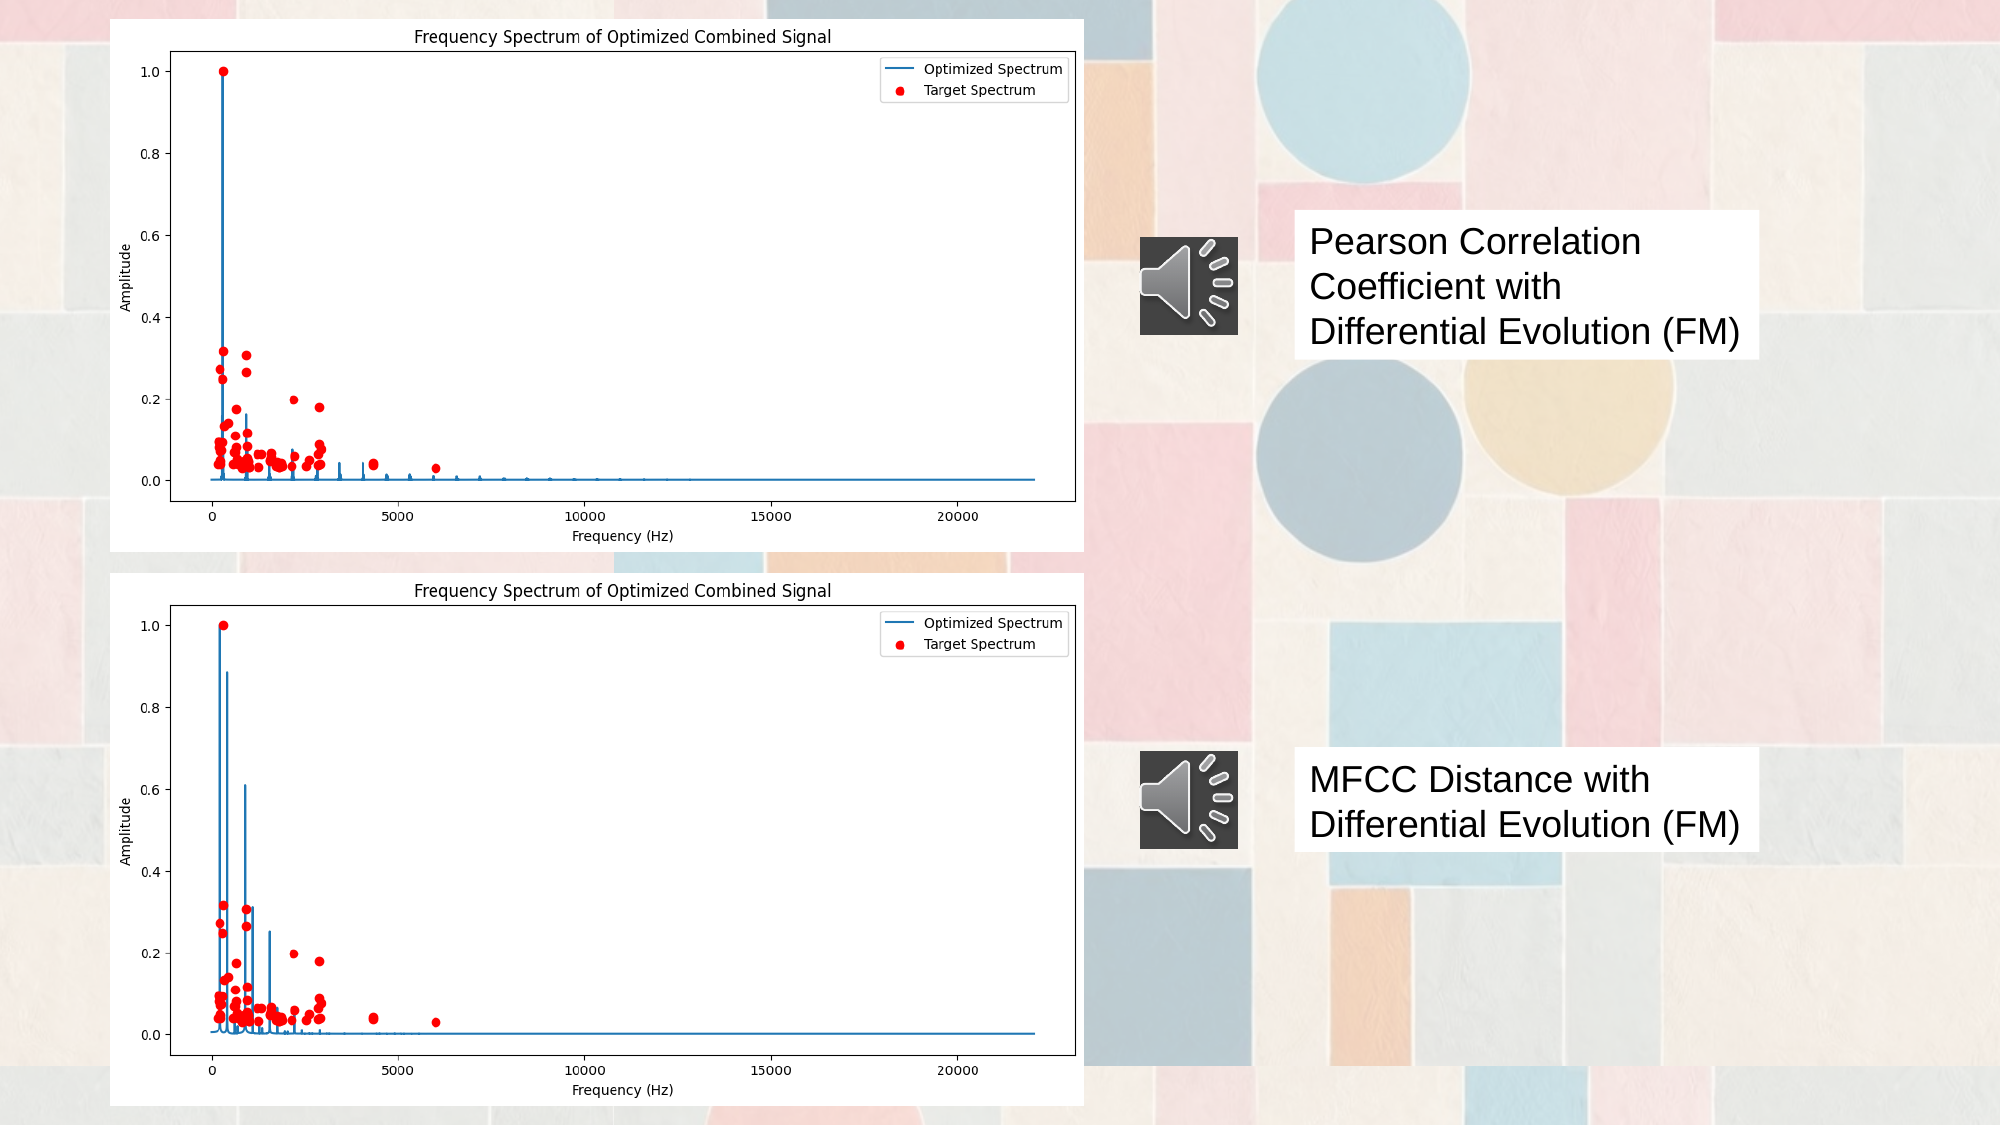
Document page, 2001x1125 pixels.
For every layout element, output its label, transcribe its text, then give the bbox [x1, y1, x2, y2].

picture [1139, 750, 1240, 851]
picture [110, 573, 1084, 1106]
text_box MFCC Distance with Differential Evolution (FM) [1294, 747, 1760, 852]
text_box Pearson Correlation Coefficient with Differential Evolution (FM) [1294, 209, 1760, 360]
picture [110, 19, 1084, 552]
picture [1139, 235, 1240, 336]
